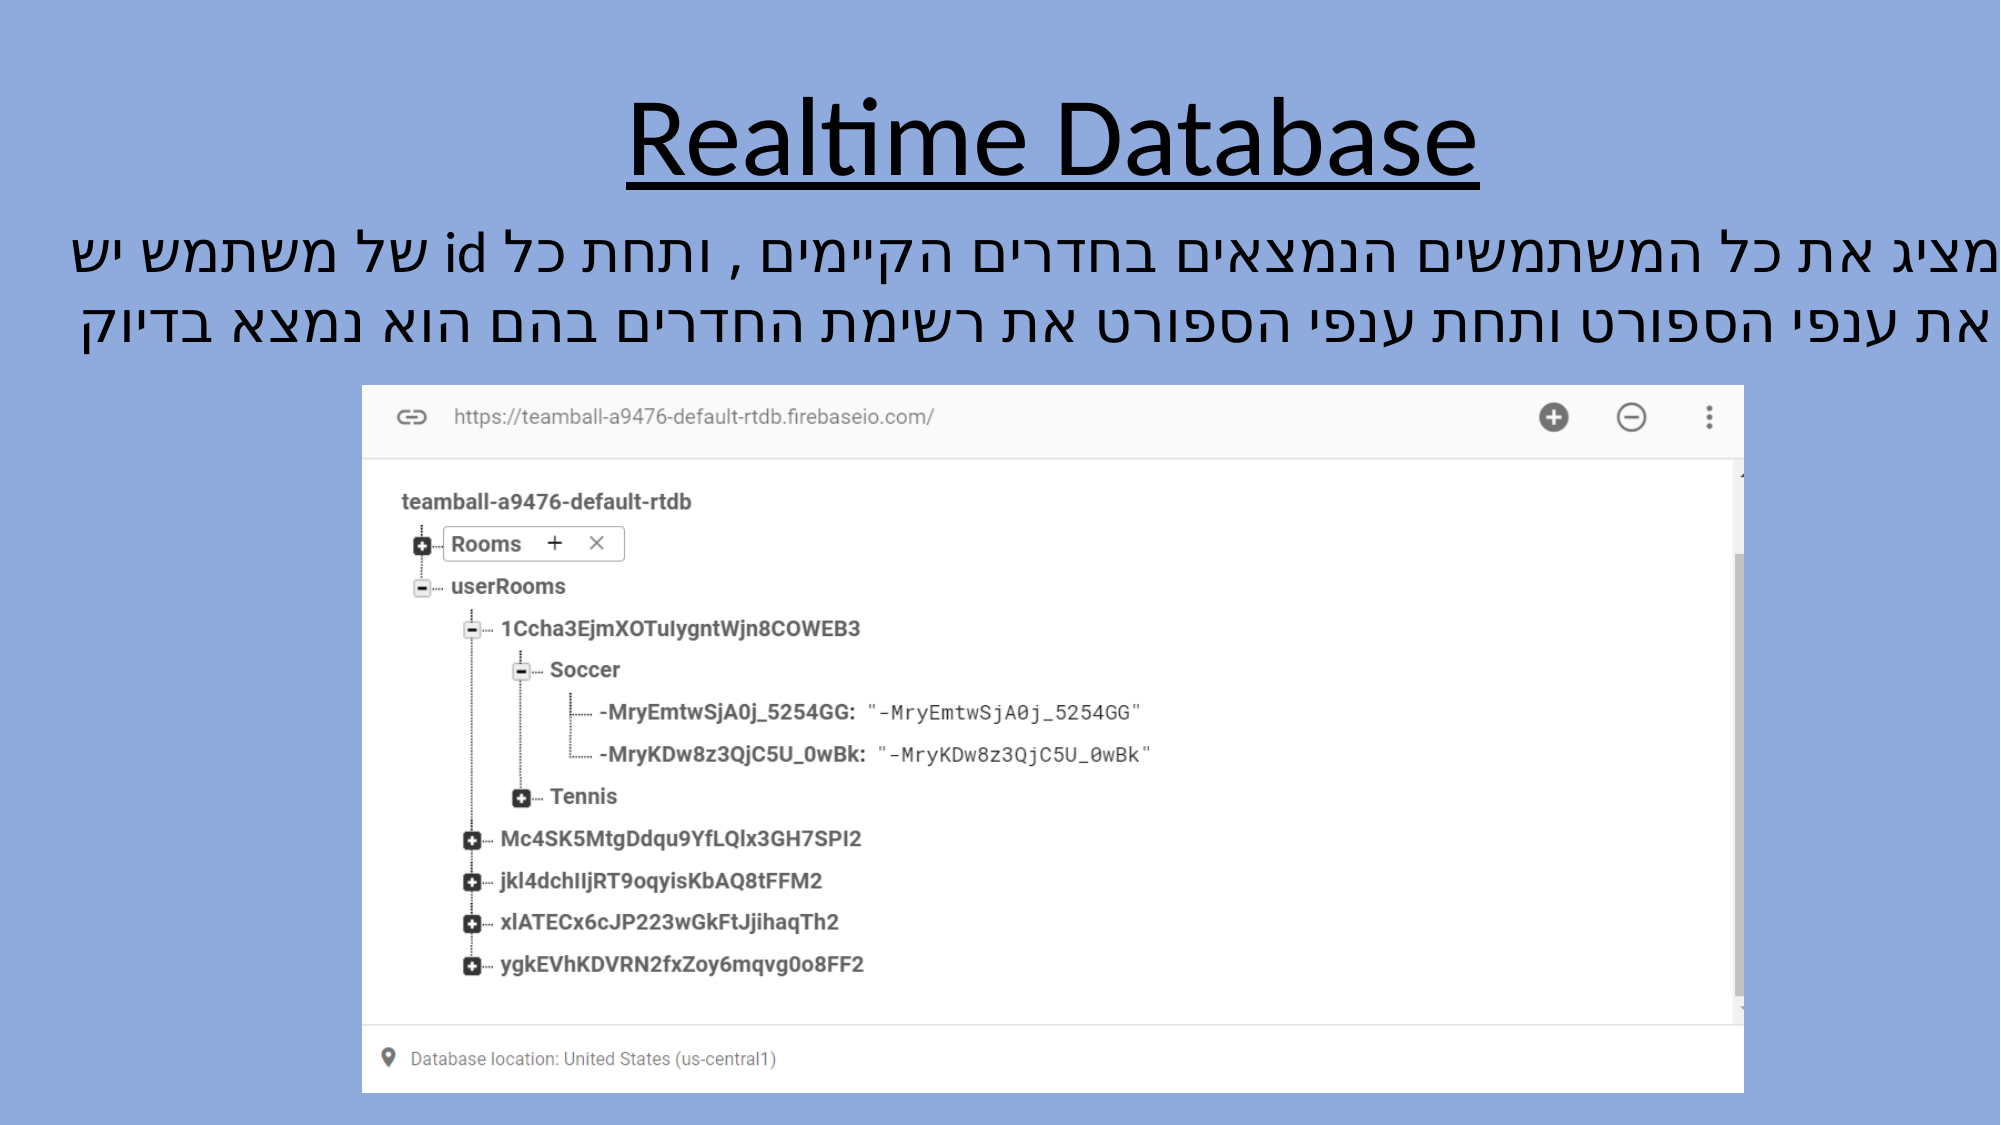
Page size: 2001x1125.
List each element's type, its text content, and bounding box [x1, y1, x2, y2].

text_box Realtime Database [610, 55, 1496, 206]
picture [362, 385, 1744, 1093]
text_box מציג את כל המשתמשים הנמצאים בחדרים הקיימים , ותחת כל id של משתמש יש את ענפי הספורט ותחת ענפי הספורט את רשימת החדרים בהם הוא נמצא בדיוק [27, 206, 2000, 362]
